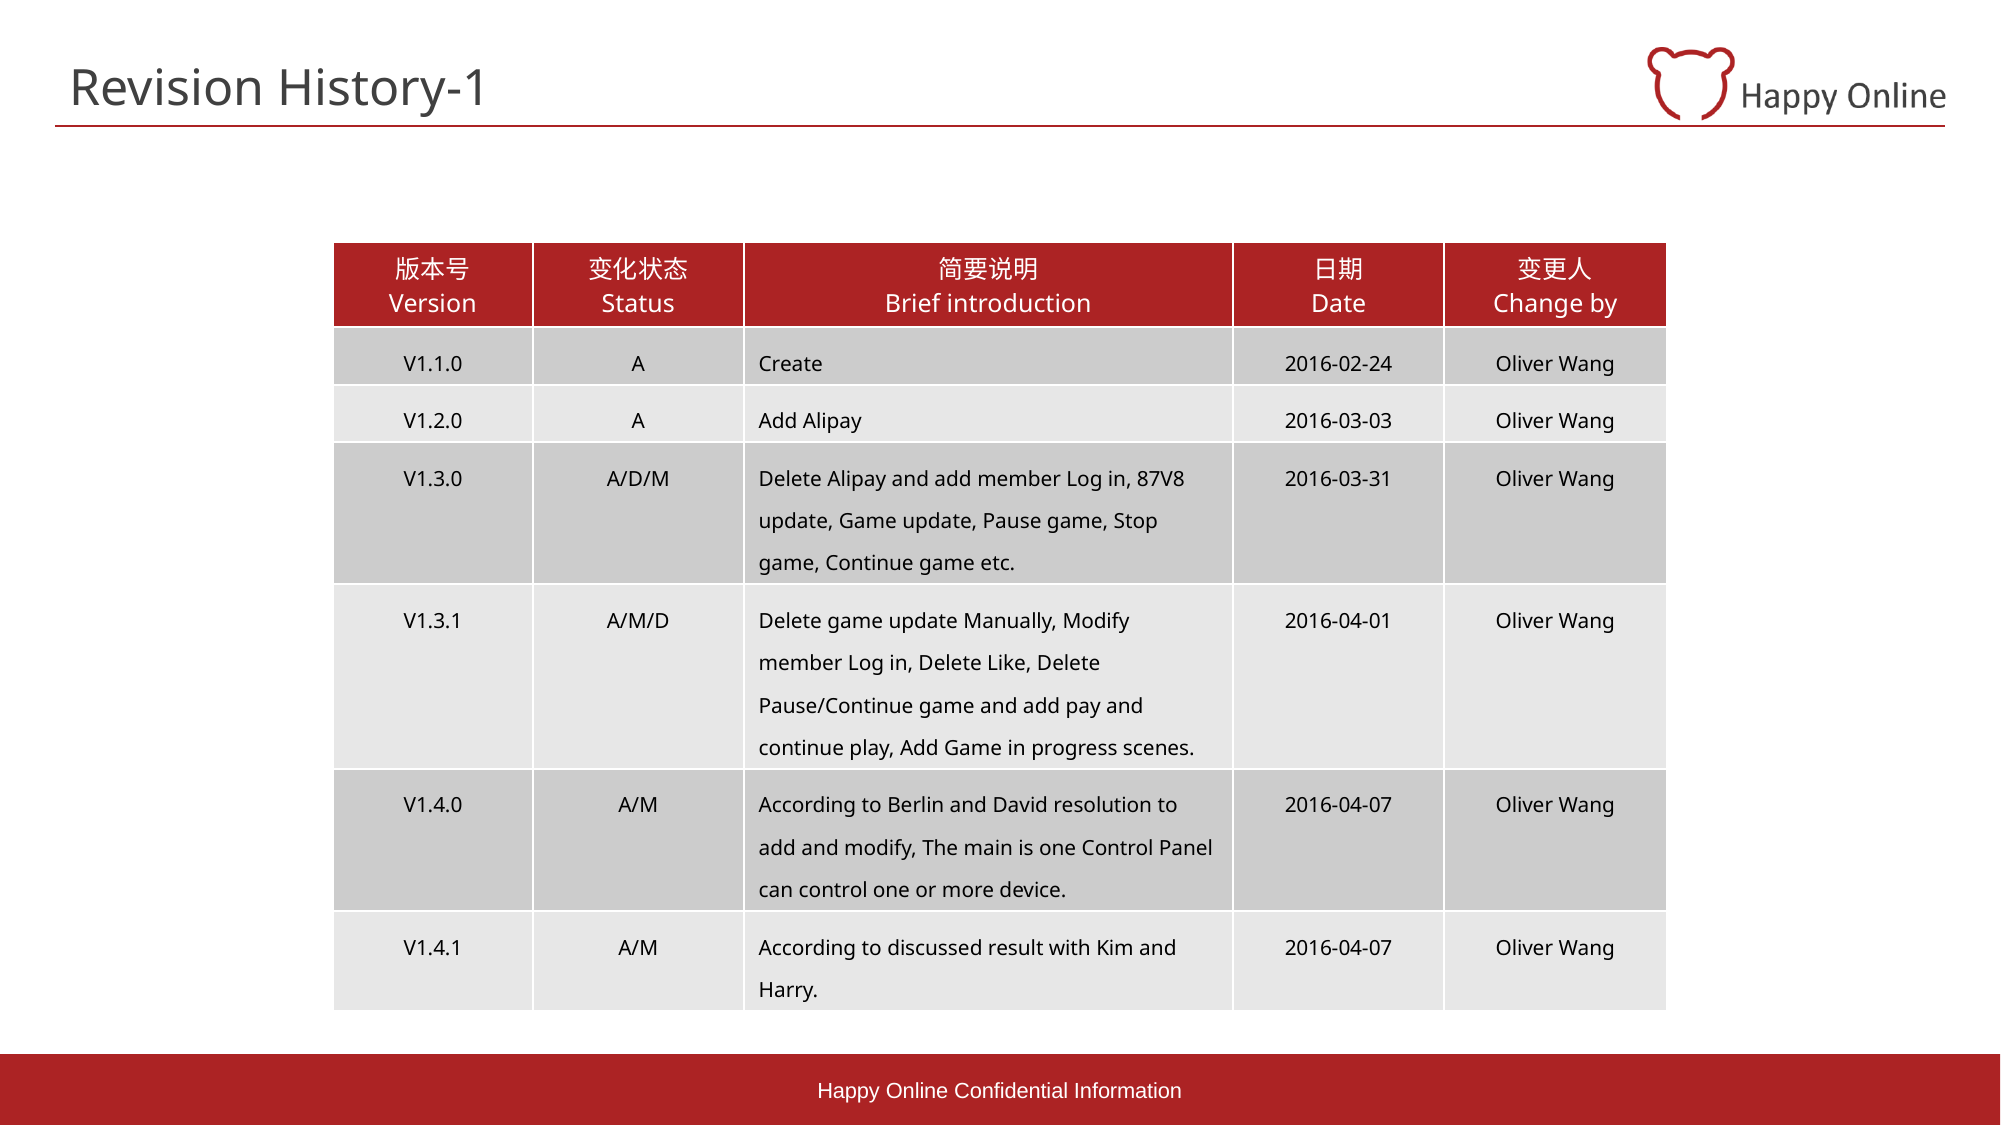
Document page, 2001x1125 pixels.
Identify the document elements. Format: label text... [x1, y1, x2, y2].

table_cell A/M [534, 770, 743, 910]
table_cell Create [745, 328, 1232, 384]
table_cell V1.3.0 [334, 443, 532, 583]
table_cell 2016-03-03 [1234, 386, 1443, 441]
table_cell Add Alipay [745, 386, 1232, 441]
table_header 简要说明 Brief introduction [745, 243, 1232, 326]
table_cell 2016-04-07 [1234, 770, 1443, 910]
table_header 日期 Date [1234, 243, 1443, 326]
table_cell A/M/D [534, 585, 743, 768]
table_cell A/M [534, 912, 743, 1010]
table_cell Delete Alipay and add member Log in, 87V8 update, Game update, Pause game, Stop game, Continue game etc. [745, 443, 1232, 583]
table_cell A [534, 328, 743, 384]
table_cell Delete game update Manually, Modify member Log in, Delete Like, Delete Pause/Continue game and add pay and continue play, Add Game in progress scenes. [745, 585, 1232, 768]
table_cell 2016-04-01 [1234, 585, 1443, 768]
table_cell V1.4.1 [334, 912, 532, 1010]
table_cell 2016-04-07 [1234, 912, 1443, 1010]
table_cell V1.2.0 [334, 386, 532, 441]
table_cell Oliver Wang [1445, 912, 1666, 1010]
table_cell Oliver Wang [1445, 443, 1666, 583]
table_cell V1.4.0 [334, 770, 532, 910]
table_cell Oliver Wang [1445, 770, 1666, 910]
table_cell Oliver Wang [1445, 386, 1666, 441]
table_cell According to discussed result with Kim and Harry. [745, 912, 1232, 1010]
table_cell A/D/M [534, 443, 743, 583]
picture [1645, 43, 1946, 123]
table_cell Oliver Wang [1445, 328, 1666, 384]
table_cell Oliver Wang [1445, 585, 1666, 768]
table_cell 2016-03-31 [1234, 443, 1443, 583]
title Revision History-1 [54, 44, 1646, 134]
table_cell V1.3.1 [334, 585, 532, 768]
table_header 变更人 Change by [1445, 243, 1666, 326]
table_header 变化状态 Status [534, 243, 743, 326]
table_cell A [534, 386, 743, 441]
table_cell 2016-02-24 [1234, 328, 1443, 384]
table_cell According to Berlin and David resolution to add and modify, The main is one Control Panel can control one or more device. [745, 770, 1232, 910]
table_cell V1.1.0 [334, 328, 532, 384]
table_header 版本号 Version [334, 243, 532, 326]
